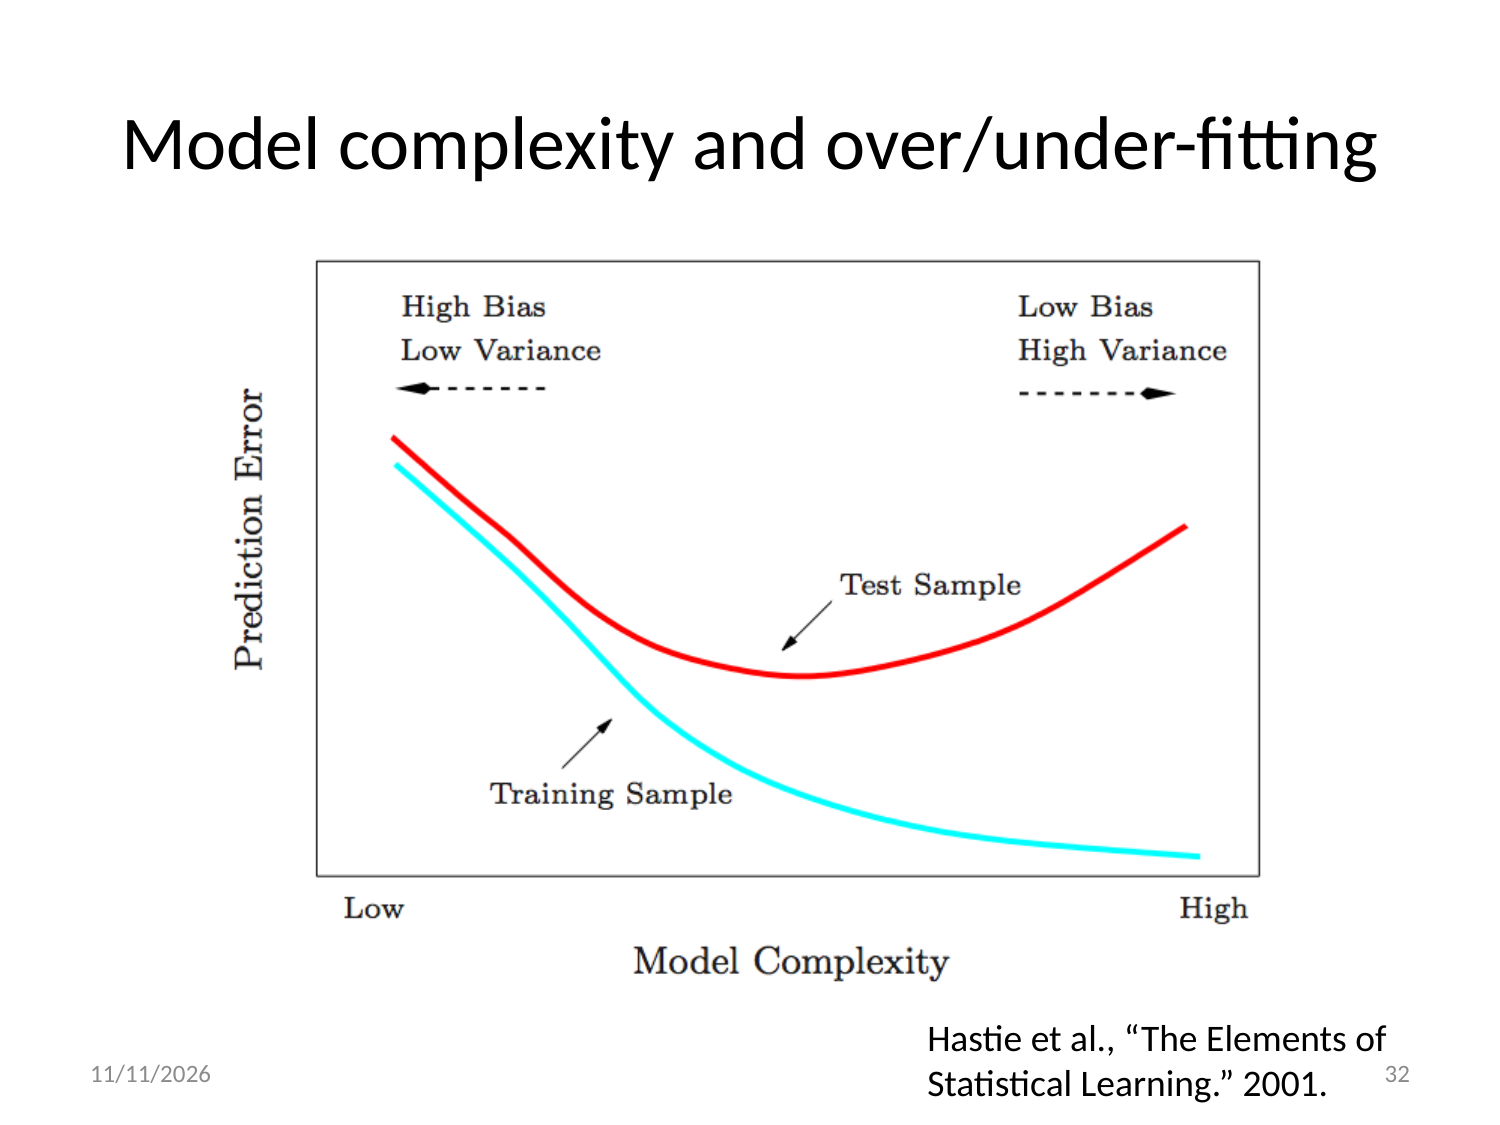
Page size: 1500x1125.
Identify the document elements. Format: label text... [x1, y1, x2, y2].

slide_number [75, 1042, 425, 1103]
picture [187, 234, 1301, 1007]
text_box Hastie et al., “The Elements of Statistical Learning.” 2001. [912, 1006, 1488, 1112]
title Model complexity and over/under-fitting [75, 45, 1425, 233]
